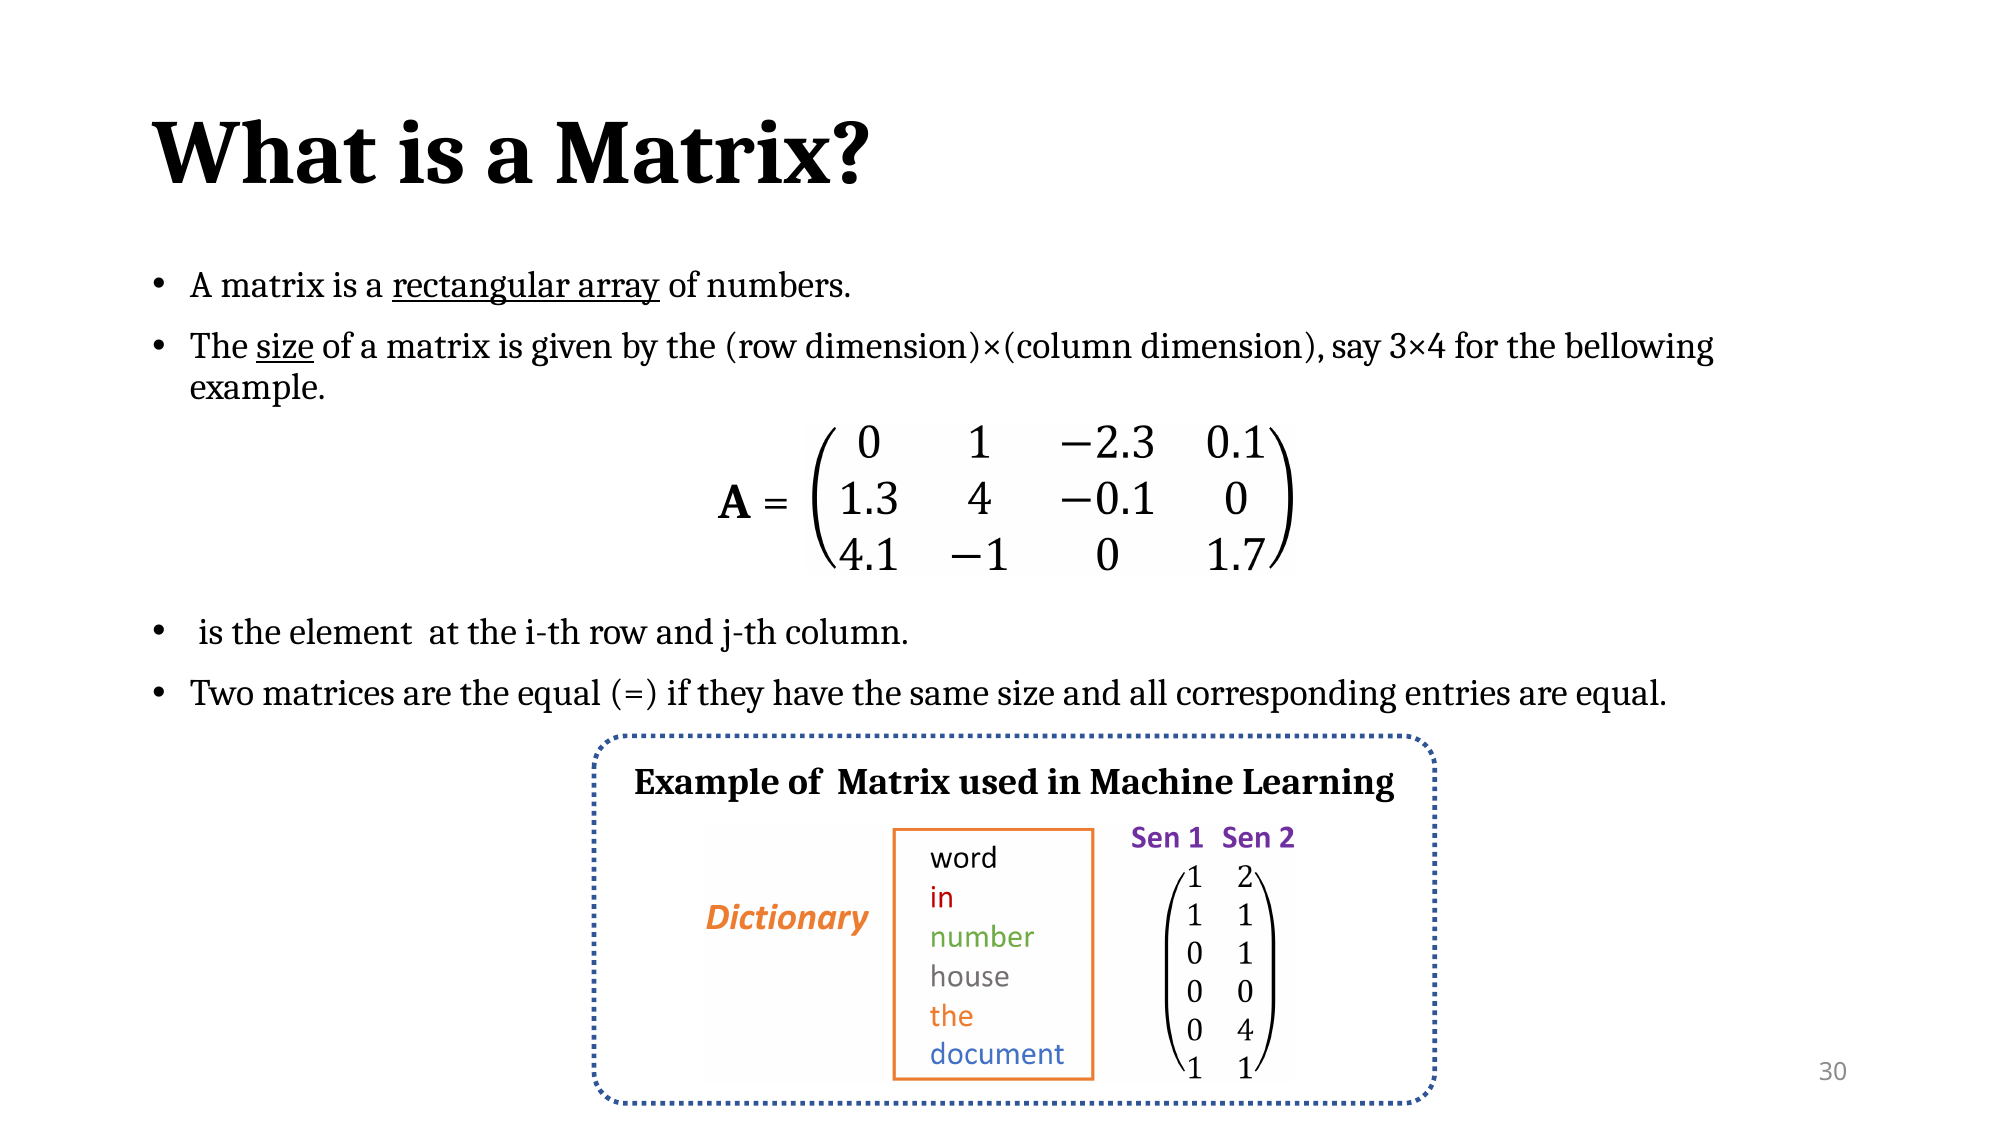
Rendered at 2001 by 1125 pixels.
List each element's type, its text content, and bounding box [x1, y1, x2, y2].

slide_number 30 [1412, 1042, 1863, 1103]
text_box [592, 734, 1436, 1105]
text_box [703, 423, 1297, 575]
picture [704, 823, 1295, 1083]
title What is a Matrix? [137, 44, 1863, 263]
